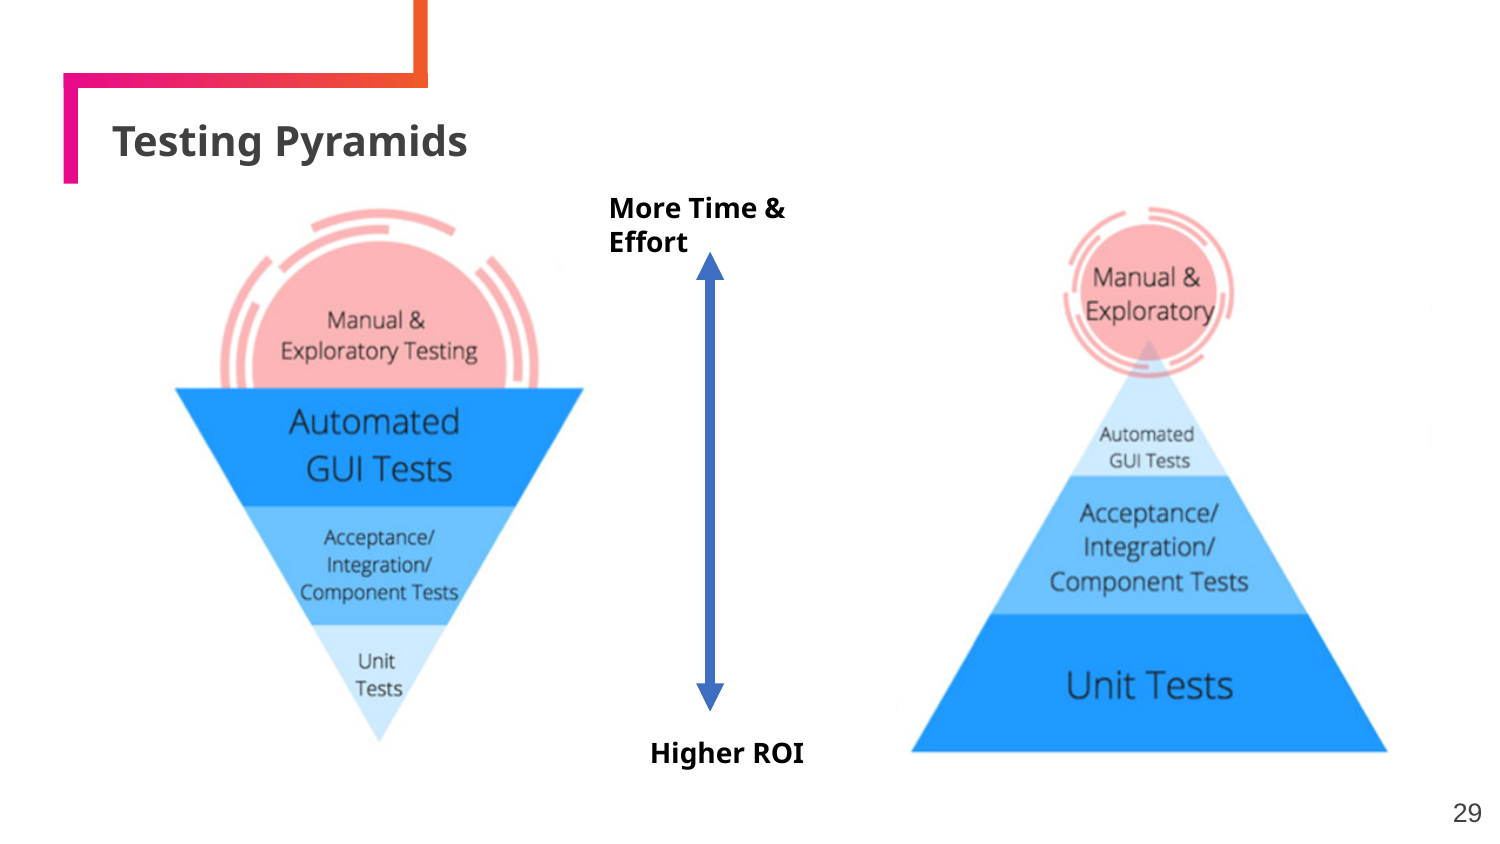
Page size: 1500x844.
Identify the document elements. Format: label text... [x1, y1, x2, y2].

slide_number ‹#› [1403, 779, 1494, 844]
picture [837, 169, 1442, 776]
title Testing Pyramids [100, 117, 1455, 169]
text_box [597, 185, 856, 776]
picture [116, 185, 588, 760]
